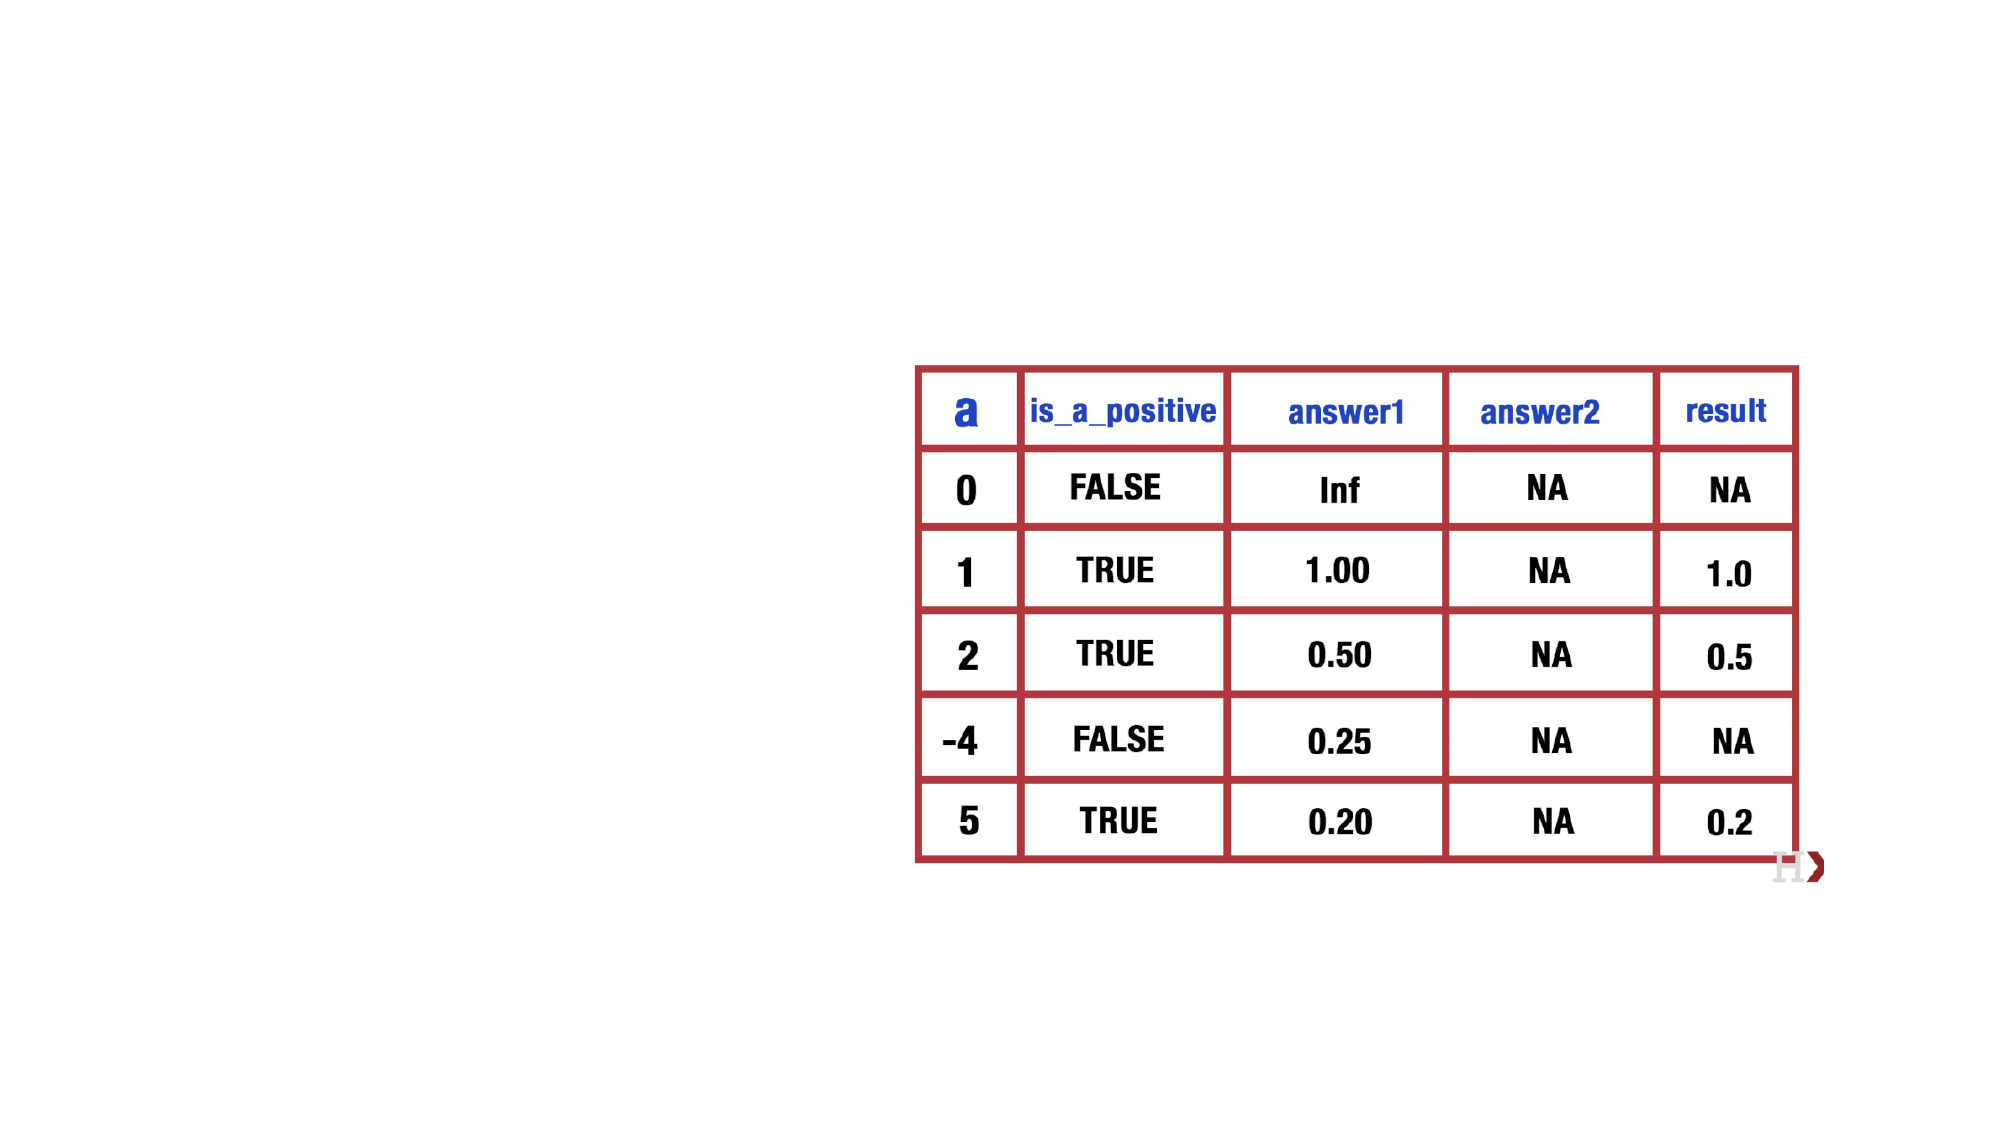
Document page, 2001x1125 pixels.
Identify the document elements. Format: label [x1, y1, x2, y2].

picture [889, 340, 1825, 886]
